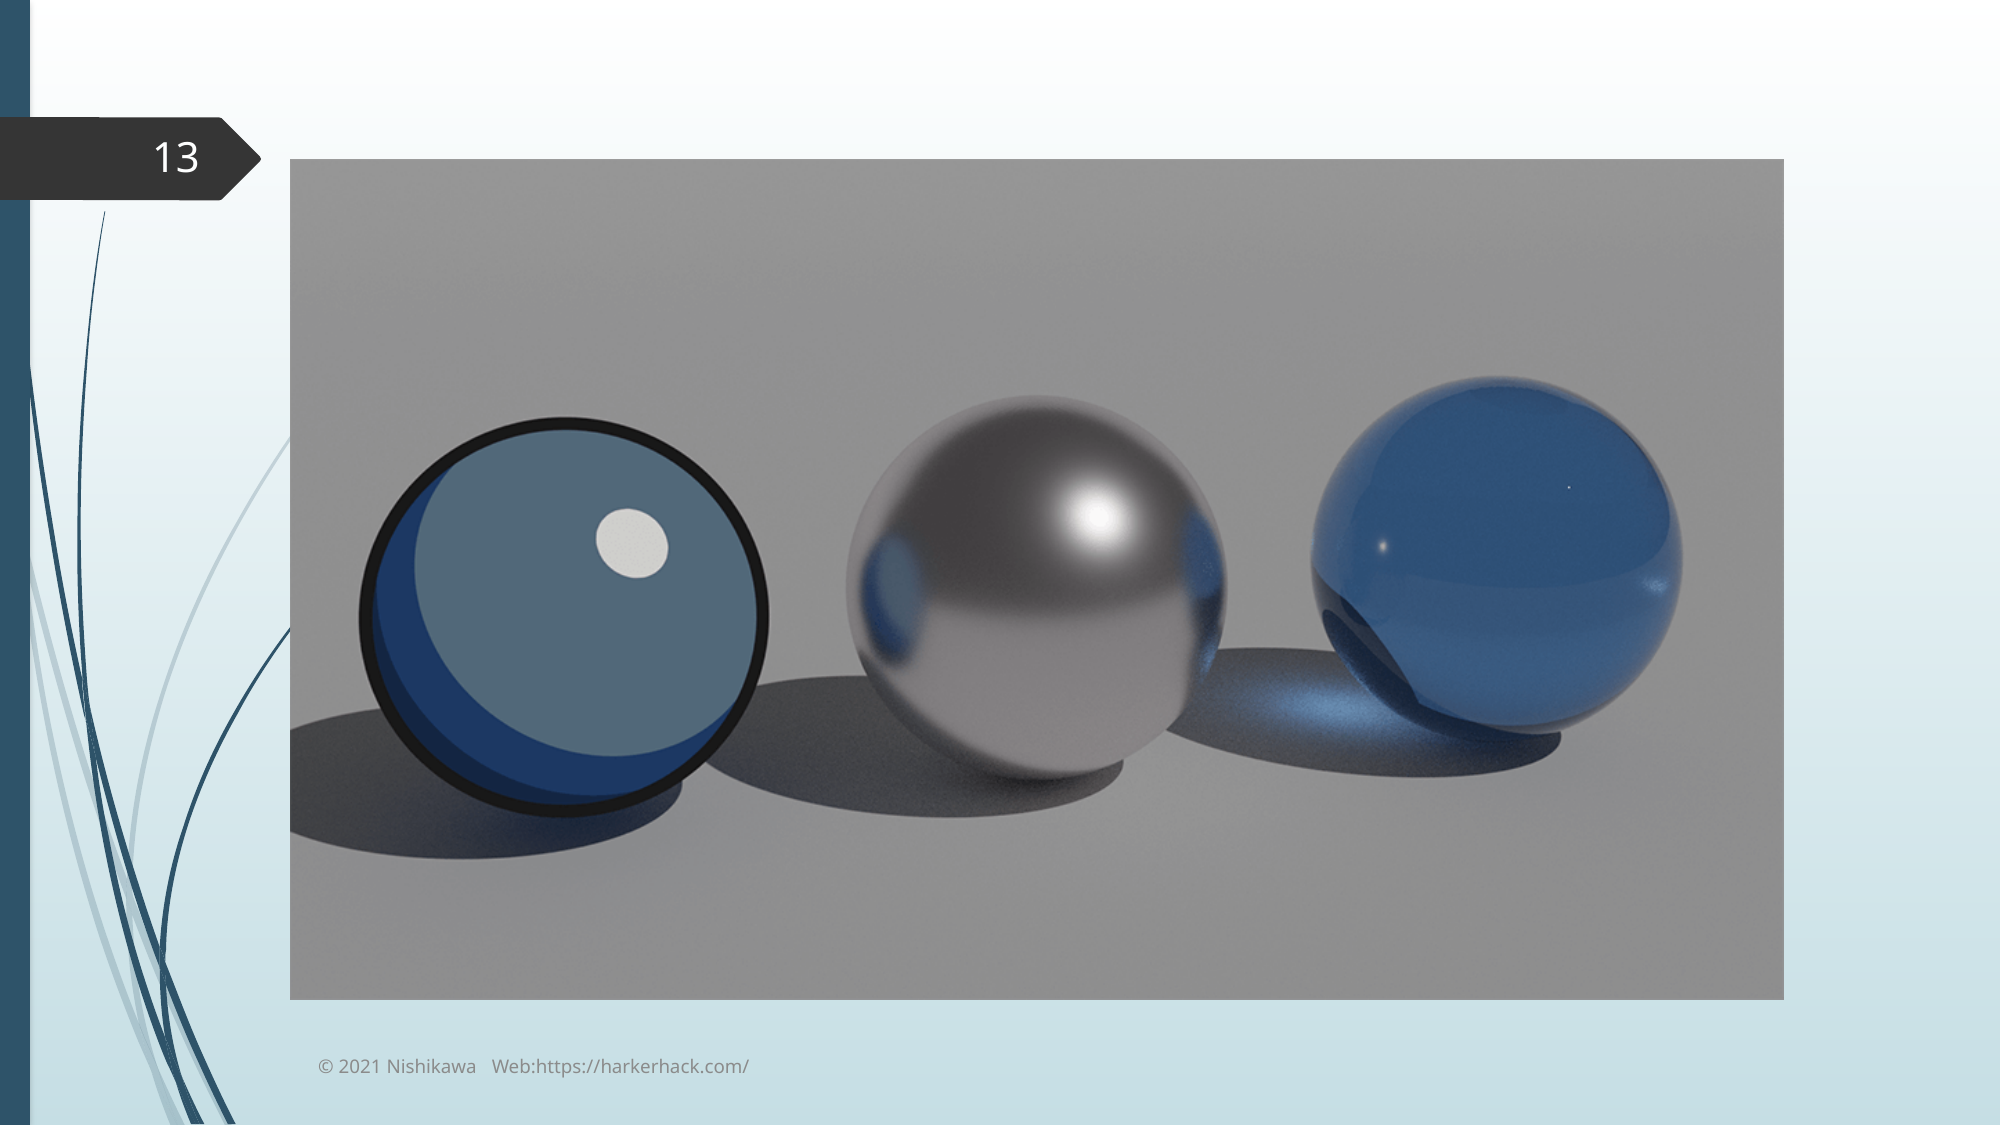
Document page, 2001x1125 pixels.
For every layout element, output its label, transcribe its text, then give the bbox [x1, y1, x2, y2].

slide_number 13 [87, 129, 216, 190]
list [290, 158, 1784, 1000]
footer © 2021 Nishikawa Web:https://harkerhack.com/ [303, 1036, 1675, 1096]
